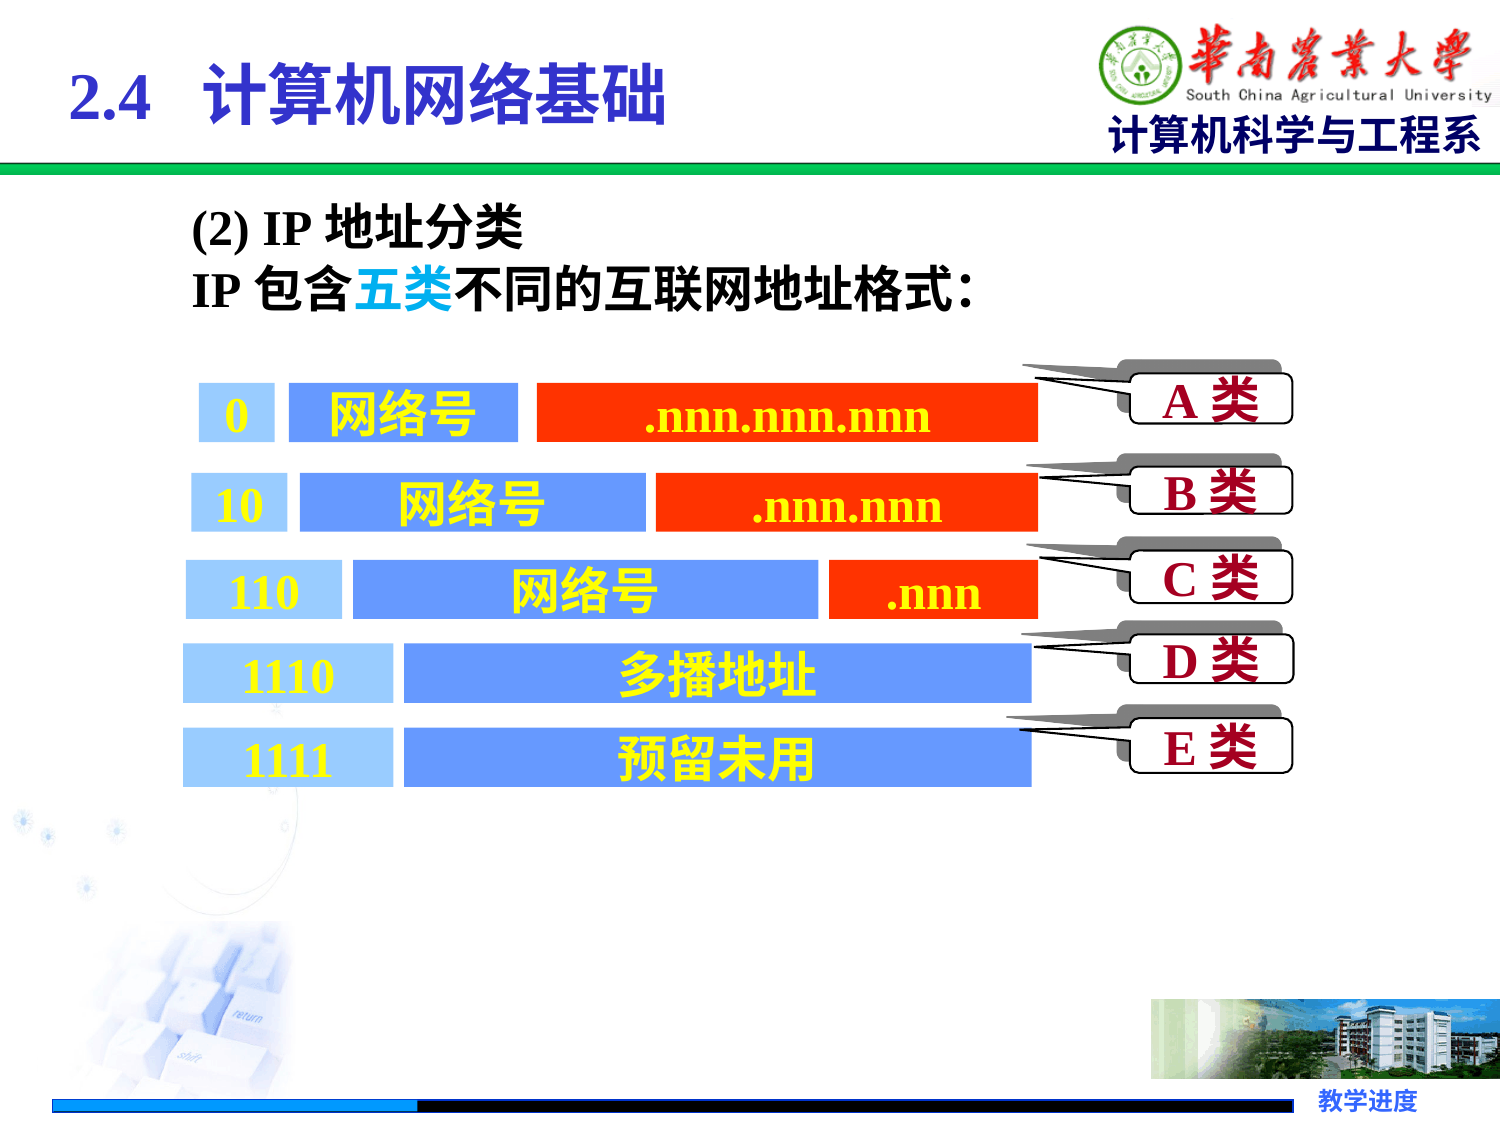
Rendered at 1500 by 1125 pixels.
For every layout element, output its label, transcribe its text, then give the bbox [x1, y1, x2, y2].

picture [1092, 18, 1500, 107]
picture [1151, 999, 1500, 1079]
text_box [182, 373, 1294, 788]
picture [0, 680, 325, 1118]
title 2.4 计算机网络基础 [53, 42, 1116, 144]
picture [0, 162, 1500, 175]
text_box (2) IP地址分类 IP包含五类不同的互联网地址格式： [76, 184, 1424, 325]
text_box [53, 1099, 418, 1112]
